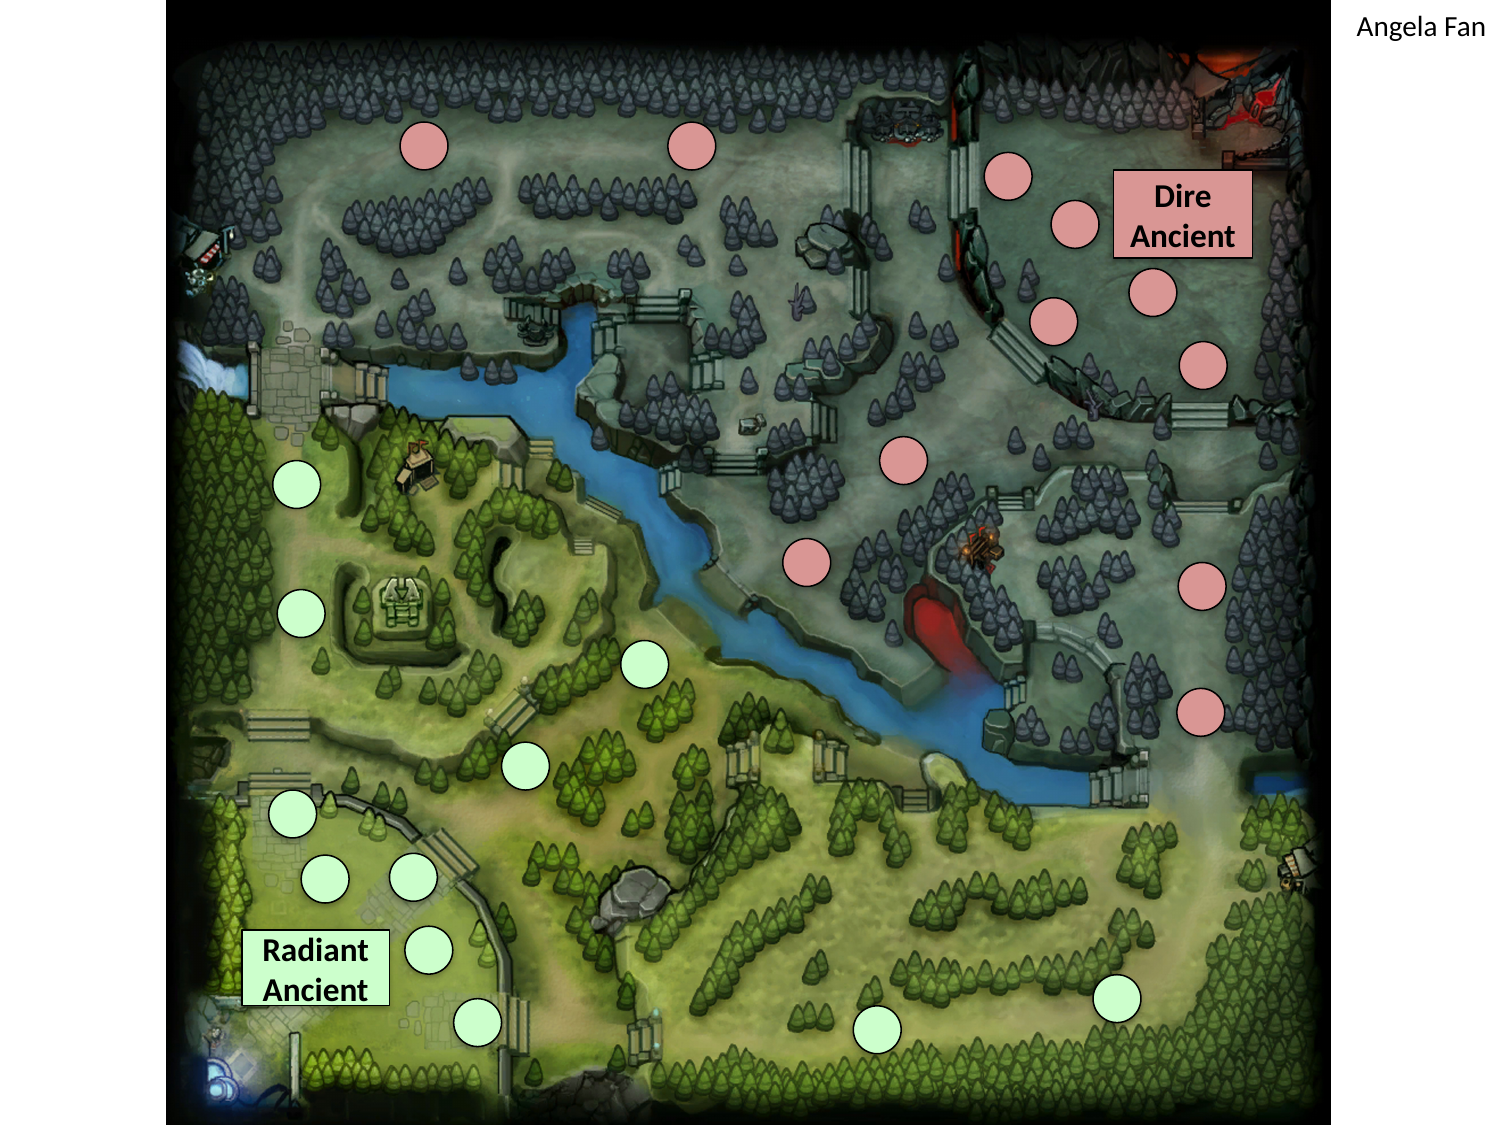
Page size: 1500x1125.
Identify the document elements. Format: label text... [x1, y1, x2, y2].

picture [166, 0, 1332, 1125]
text_box Angela Fan [1341, 0, 1500, 50]
